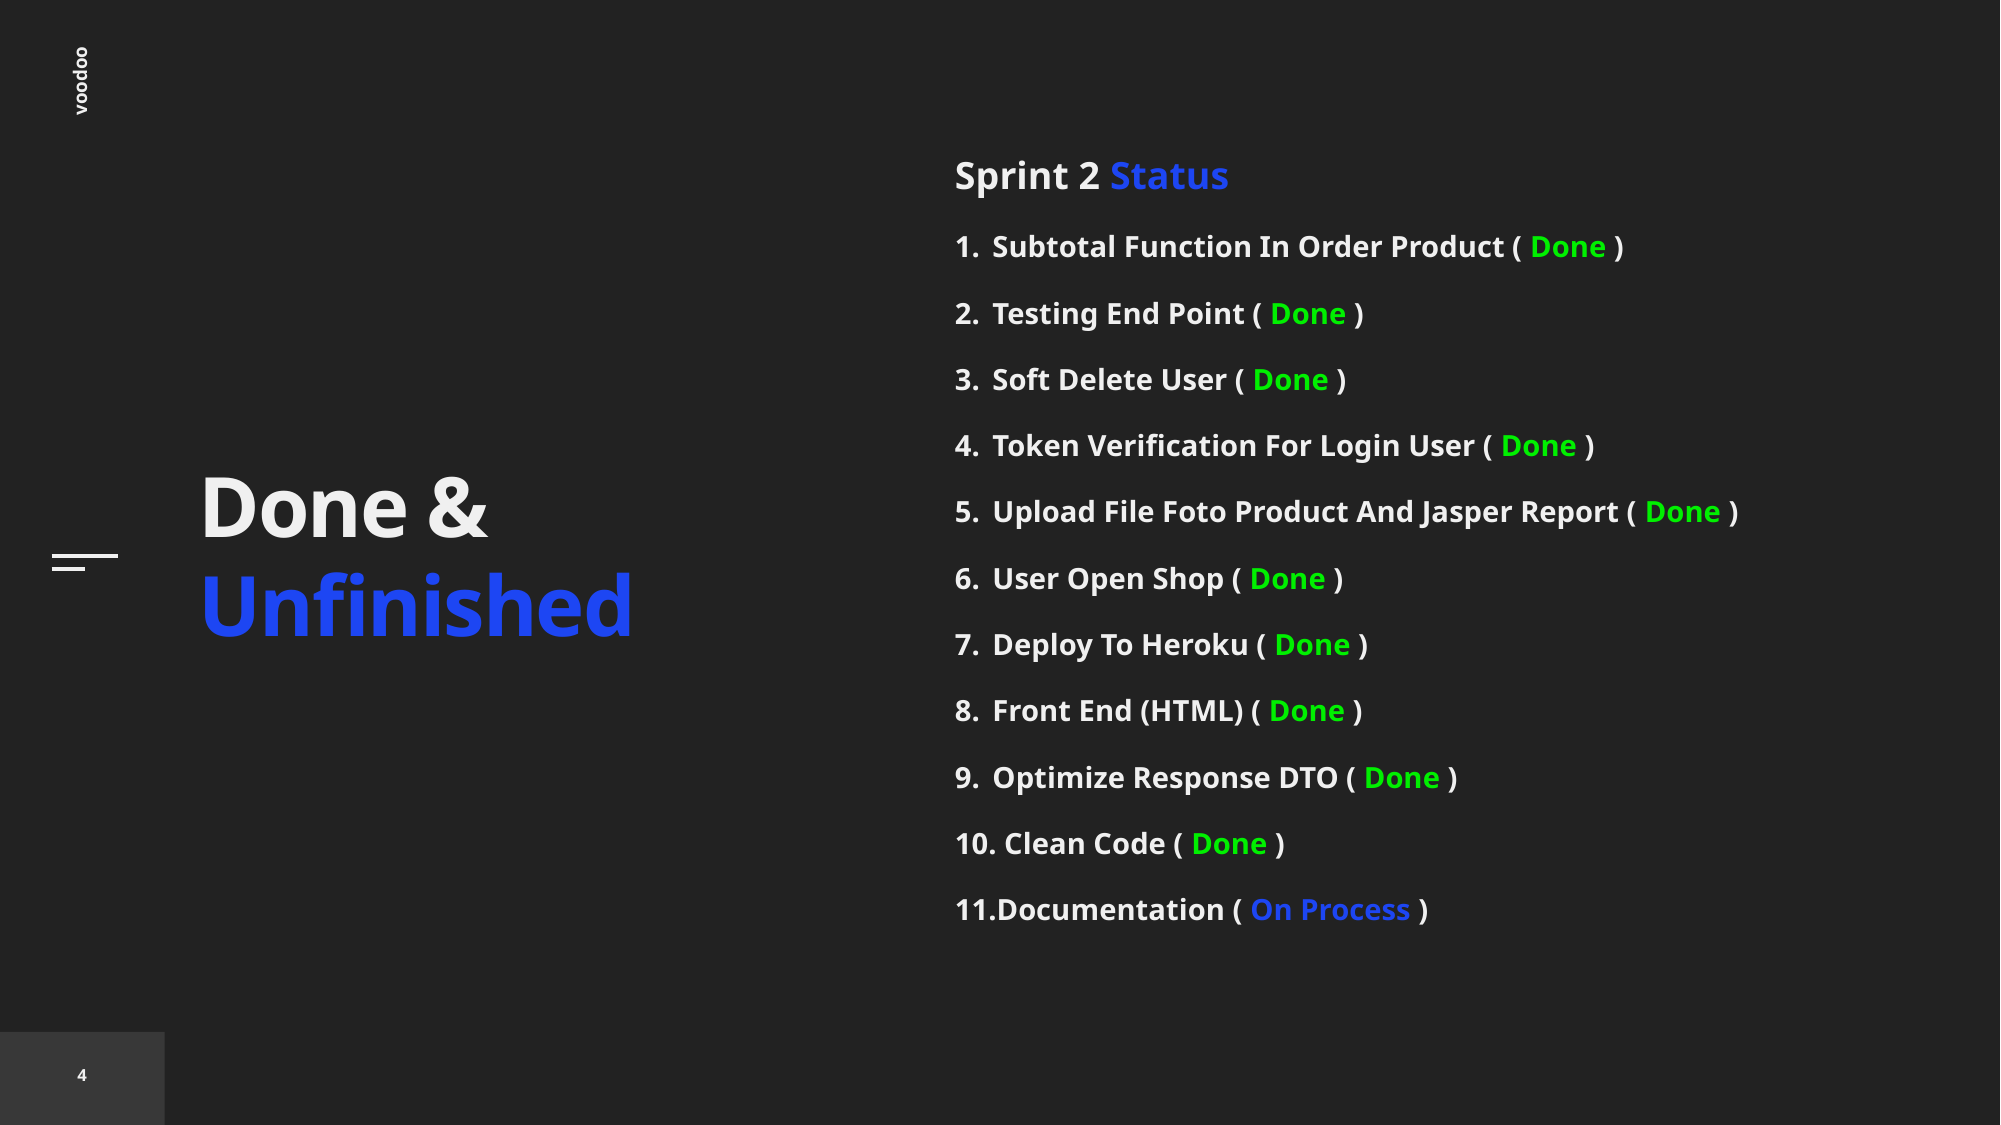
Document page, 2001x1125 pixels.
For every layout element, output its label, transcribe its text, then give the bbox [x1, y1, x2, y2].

title Done & Unfinished [198, 422, 746, 668]
text_box Sprint 2 Status Subtotal Function In Order Product ( Done ) Testing End Point ( Done ) Soft Delete User ( Done ) Token Verification For Login User ( Done ) Upload File Foto Product And Jasper Report ( Done ) User Open Shop ( Done ) Deploy To Heroku ( Done ) Front End (HTML) ( Done ) Optimize Response DTO ( Done ) Clean Code ( Done ) Documentation ( On Process ) [955, 133, 1834, 986]
